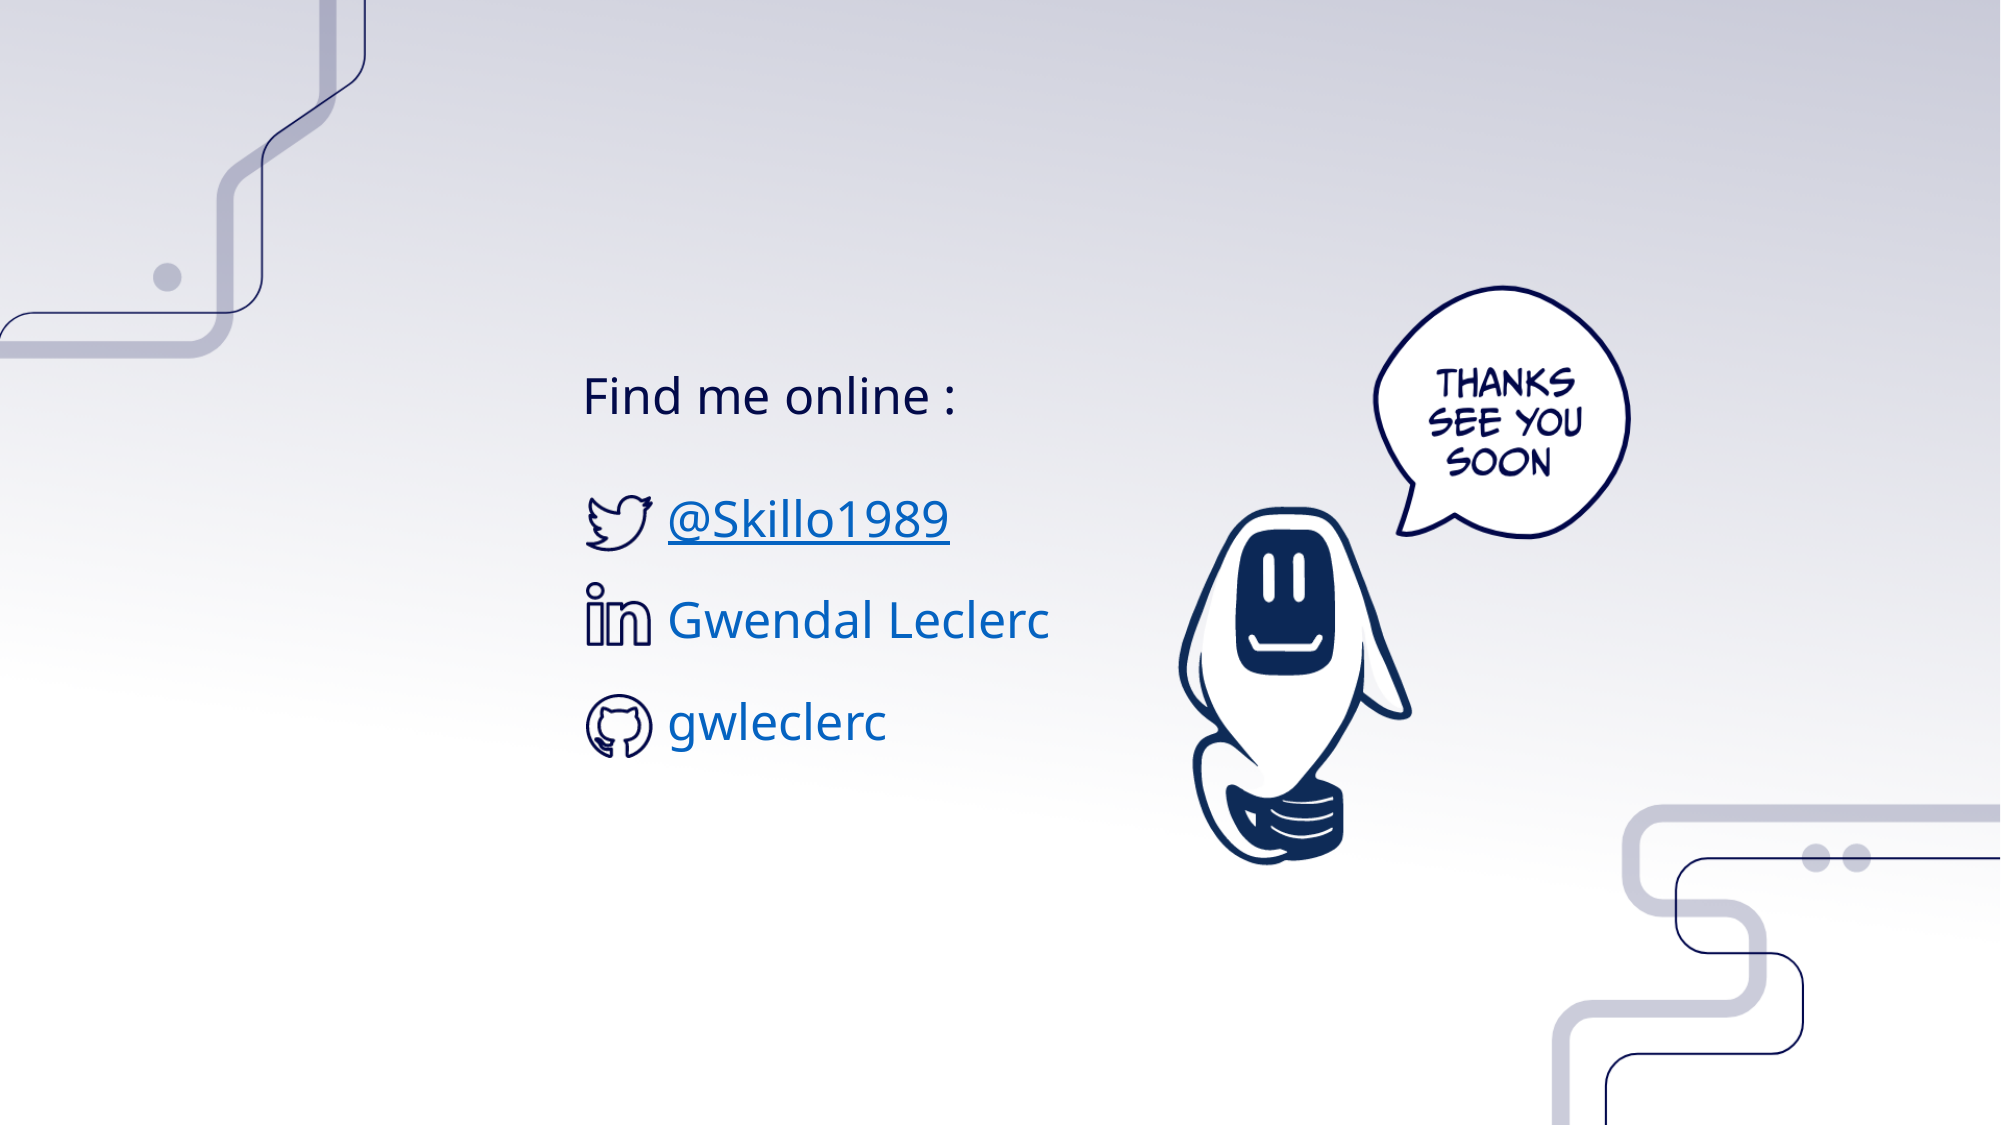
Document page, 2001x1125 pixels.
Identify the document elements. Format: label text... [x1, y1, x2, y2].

picture [0, 0, 2001, 1125]
text_box Find me online : [567, 357, 1337, 432]
text_box Gwendal Leclerc [652, 581, 1422, 665]
text_box @Skillo1989 [652, 480, 1422, 564]
text_box gwleclerc [652, 682, 1422, 766]
